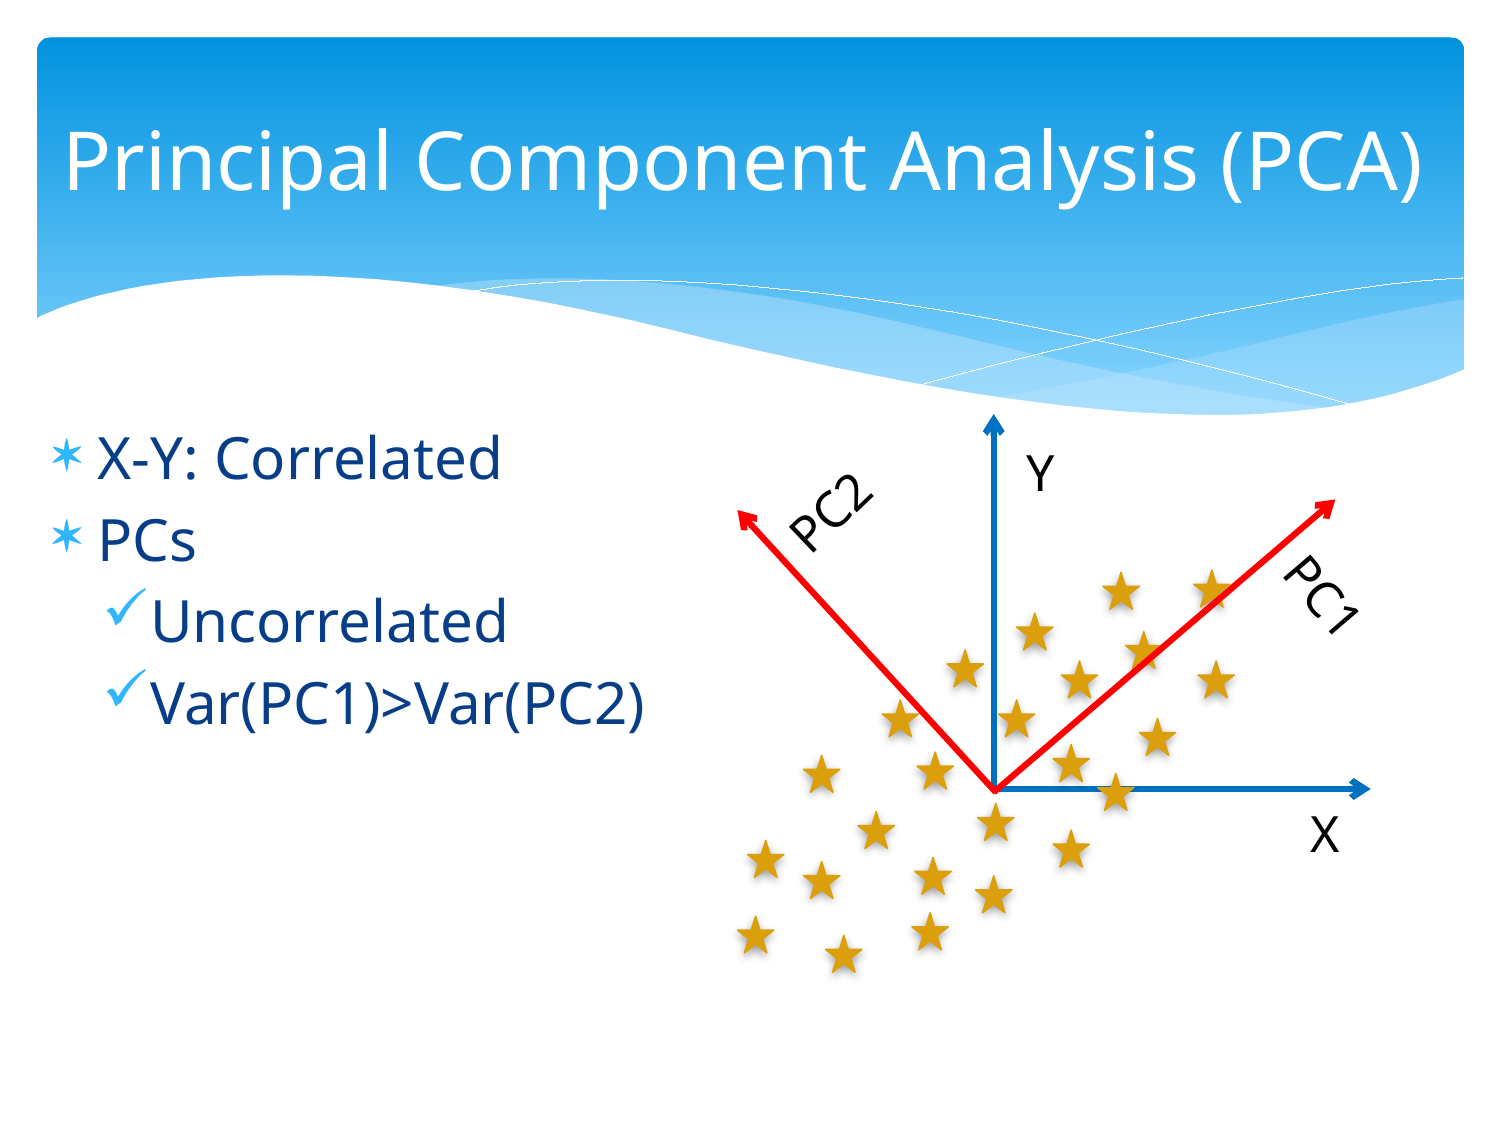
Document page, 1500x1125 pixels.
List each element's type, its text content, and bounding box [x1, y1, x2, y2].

text_box [911, 912, 949, 951]
text_box [746, 839, 785, 878]
list X-Y: Correlated PCs Uncorrelated Var(PC1)>Var(PC2) [37, 413, 678, 966]
text_box [824, 934, 863, 973]
text_box [1103, 802, 1128, 811]
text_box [737, 509, 996, 793]
text_box PC2 [778, 418, 924, 508]
title Principal Component Analysis (PCA) [20, 55, 1467, 261]
text_box PC1 [1342, 558, 1415, 692]
text_box Y [1011, 434, 1167, 497]
text_box [802, 860, 841, 900]
text_box [976, 802, 1015, 842]
text_box [736, 915, 775, 954]
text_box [993, 499, 1336, 793]
text_box [974, 875, 1013, 914]
text_box X [1248, 794, 1403, 870]
text_box [857, 810, 896, 850]
text_box [914, 856, 952, 895]
text_box [1052, 829, 1090, 868]
